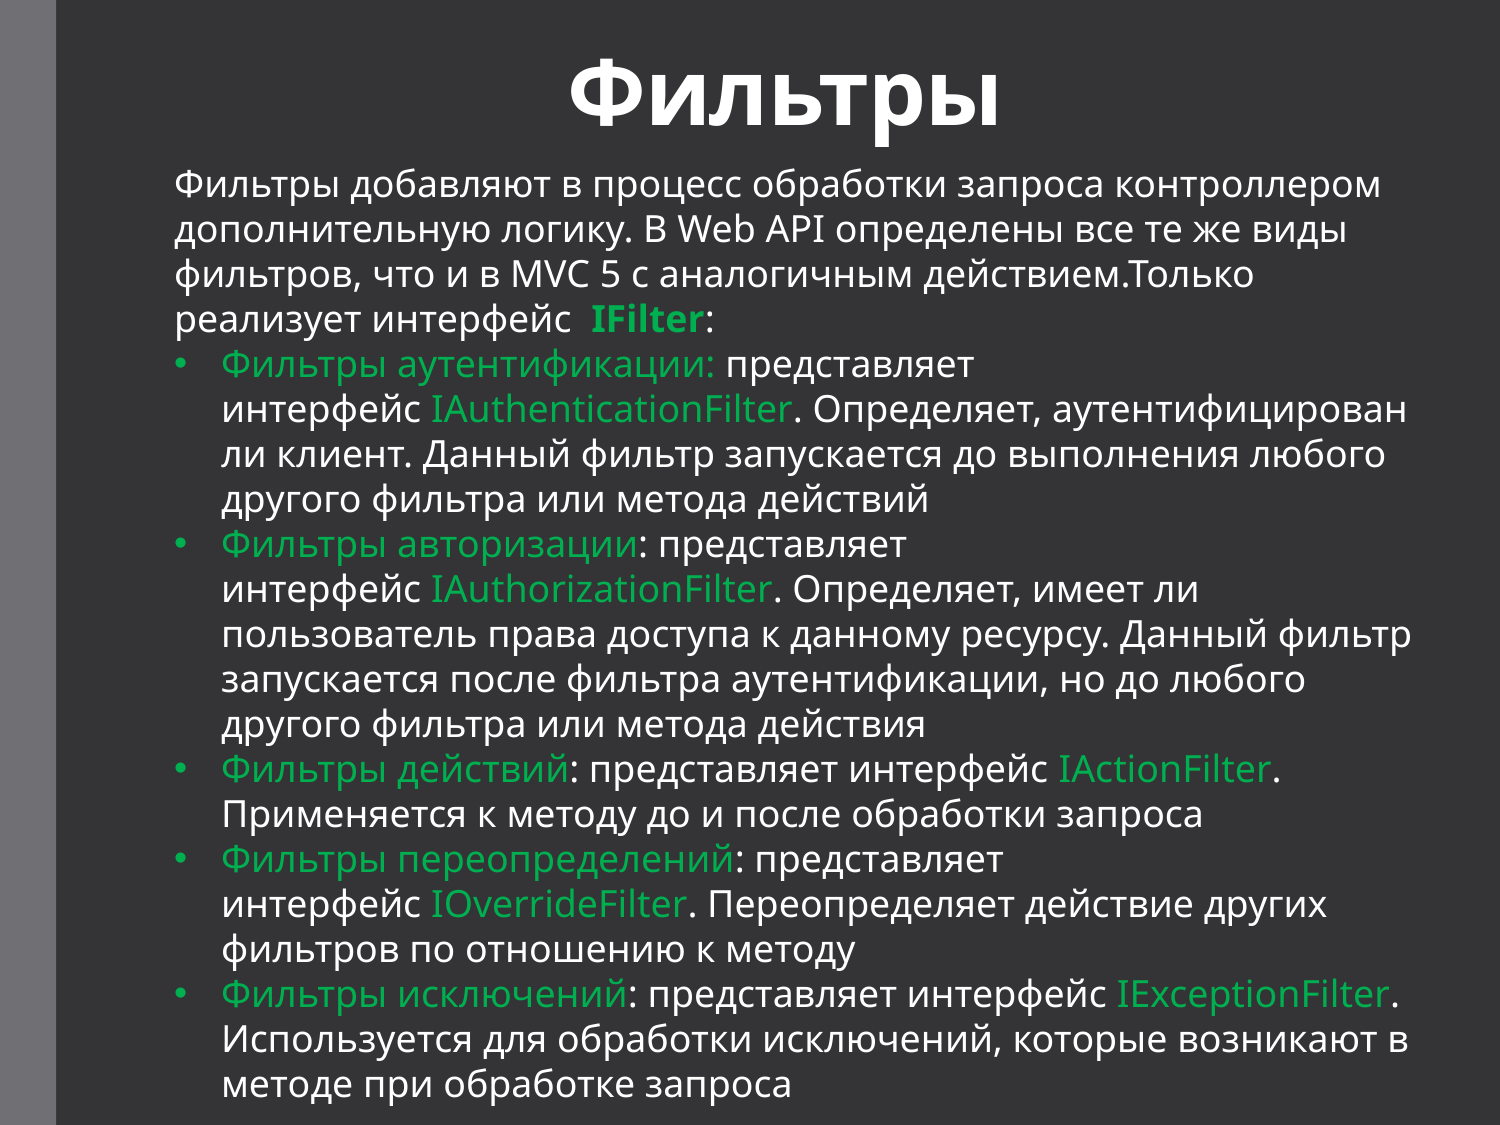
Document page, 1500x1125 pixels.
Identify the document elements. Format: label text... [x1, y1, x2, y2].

title Фильтры [174, 0, 1397, 152]
text_box Фильтры добавляют в процесс обработки запроса контроллером дополнительную логику. В Web API определены все те же виды фильтров, что и в MVC 5 с аналогичным действием.Только реализует интерфейс IFilter: Фильтры аутентификации: представляет интерфейс IAuthenticationFilter. Определяет, аутентифицирован ли клиент. Данный фильтр запускается до выполнения любого другого фильтра или метода действий Фильтры авторизации: представляет интерфейс IAuthorizationFilter. Определяет, имеет ли пользователь права доступа к данному ресурсу. Данный фильтр запускается после фильтра аутентификации, но до любого другого фильтра или метода действия Фильтры действий: представляет интерфейс IActionFilter. Применяется к методу до и после обработки запроса Фильтры переопределений: представляет интерфейс IOverrideFilter. Переопределяет действие других фильтров по отношению к методу Фильтры исключений: представляет интерфейс IExceptionFilter. Используется для обработки исключений, которые возникают в методе при обработке запроса [159, 152, 1471, 1113]
